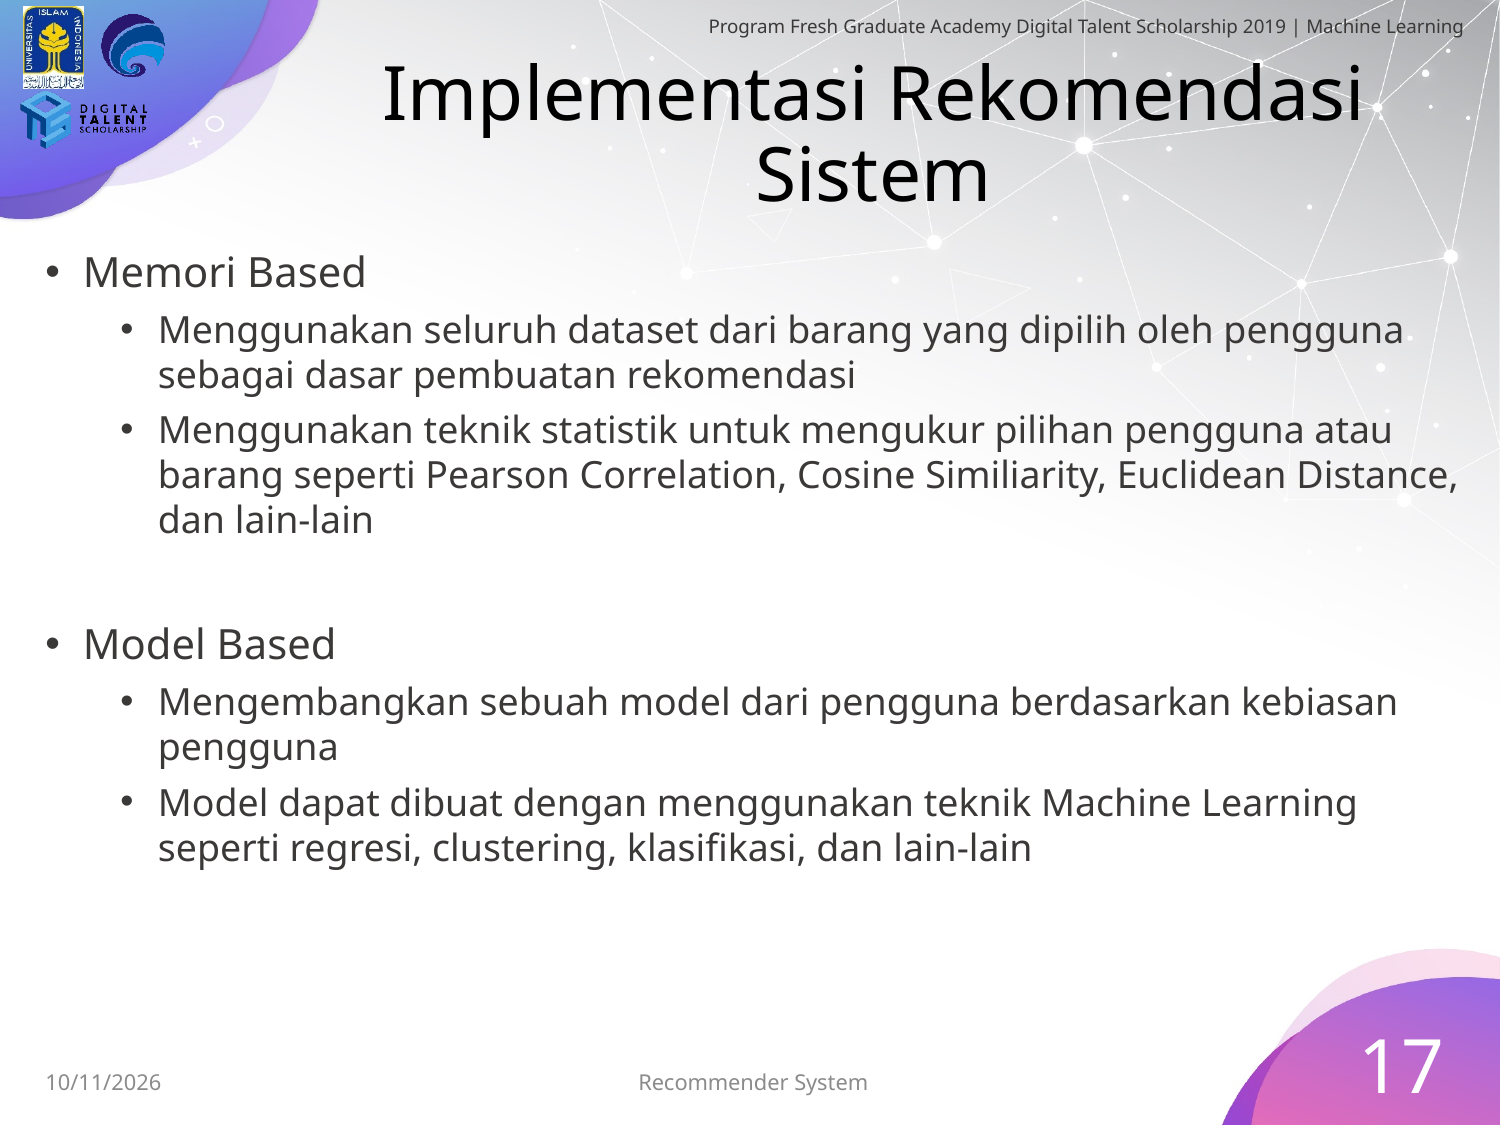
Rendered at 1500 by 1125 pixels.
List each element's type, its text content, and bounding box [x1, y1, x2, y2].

slide_number 17 [1327, 1025, 1477, 1115]
picture [0, 0, 1500, 1125]
footer Recommender System [386, 1053, 1121, 1114]
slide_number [30, 1053, 272, 1114]
list Memori Based Menggunakan seluruh dataset dari barang yang dipilih oleh pengguna sebagai dasar pembuatan rekomendasi Menggunakan teknik statistik untuk mengukur pilihan pengguna atau barang seperti Pearson Correlation, Cosine Similiarity, Euclidean Distance, dan lain-lain Model Based Mengembangkan sebuah model dari pengguna berdasarkan kebiasan pengguna Model dapat dibuat dengan menggunakan teknik Machine Learning seperti regresi, clustering, klasifikasi, dan lain-lain [30, 238, 1477, 1014]
title Implementasi Rekomendasi Sistem [271, 66, 1477, 207]
